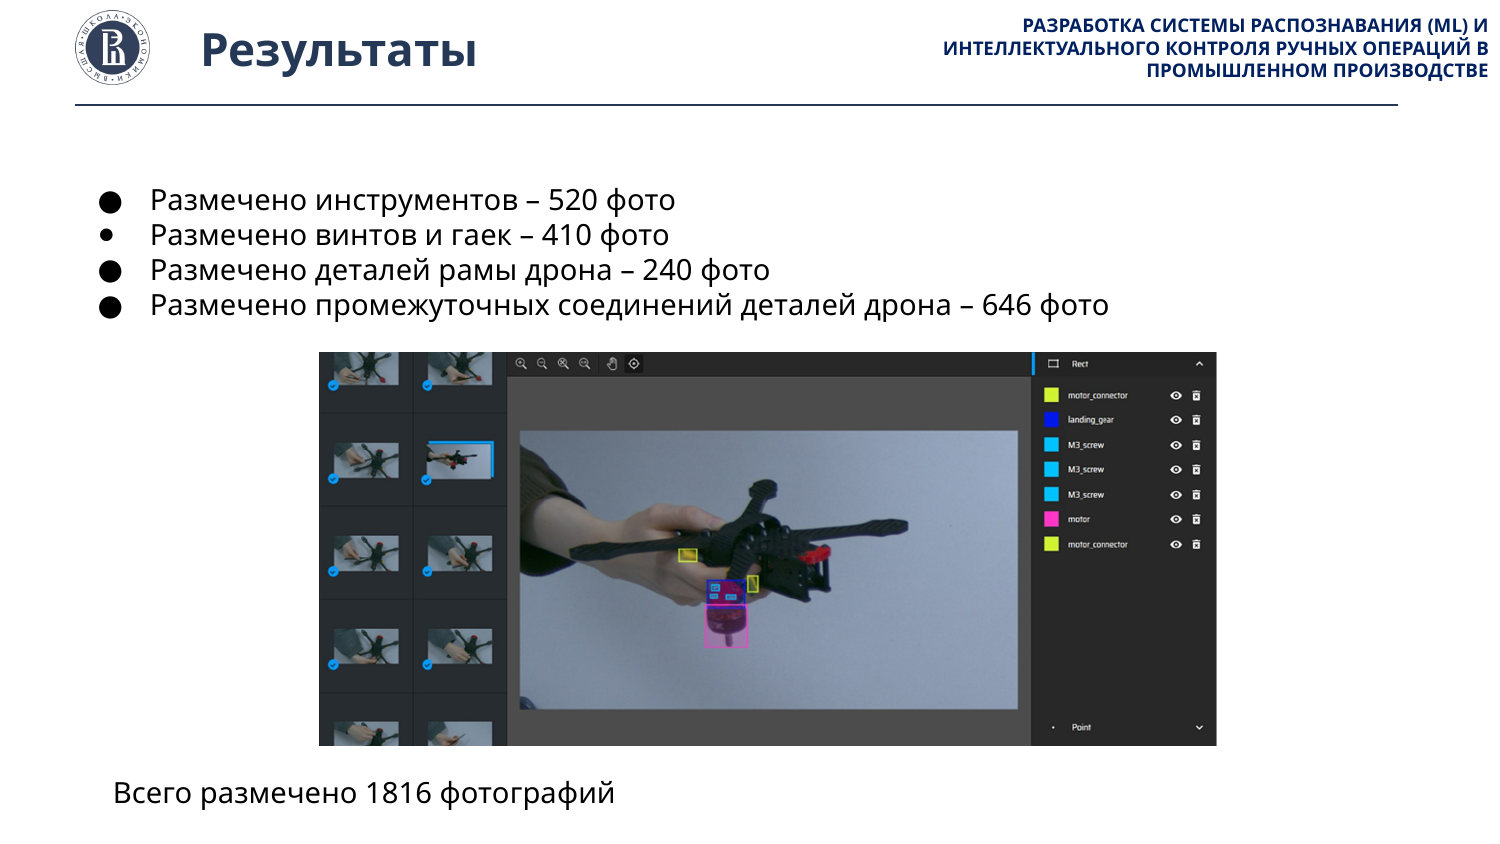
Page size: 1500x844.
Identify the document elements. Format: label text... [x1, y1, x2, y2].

text_box Результаты [195, 15, 1185, 81]
text_box РАЗРАБОТКА СИСТЕМЫ РАСПОЗНАВАНИЯ (ML) И ИНТЕЛЛЕКТУАЛЬНОГО КОНТРОЛЯ РУЧНЫХ ОПЕРАЦИЙ В ПРОМЫШЛЕННОМ ПРОИЗВОДСТВЕ [896, 2, 1500, 94]
text_box Размечено инструментов – 520 фото Размечено винтов и гаек – 410 фото Размечено деталей рамы дрона – 240 фото Размечено промежуточных соединений деталей дрона – 646 фото [59, 166, 1399, 337]
text_box Всего размечено 1816 фотографий [97, 759, 891, 825]
picture [319, 352, 1217, 746]
picture [75, 10, 150, 86]
